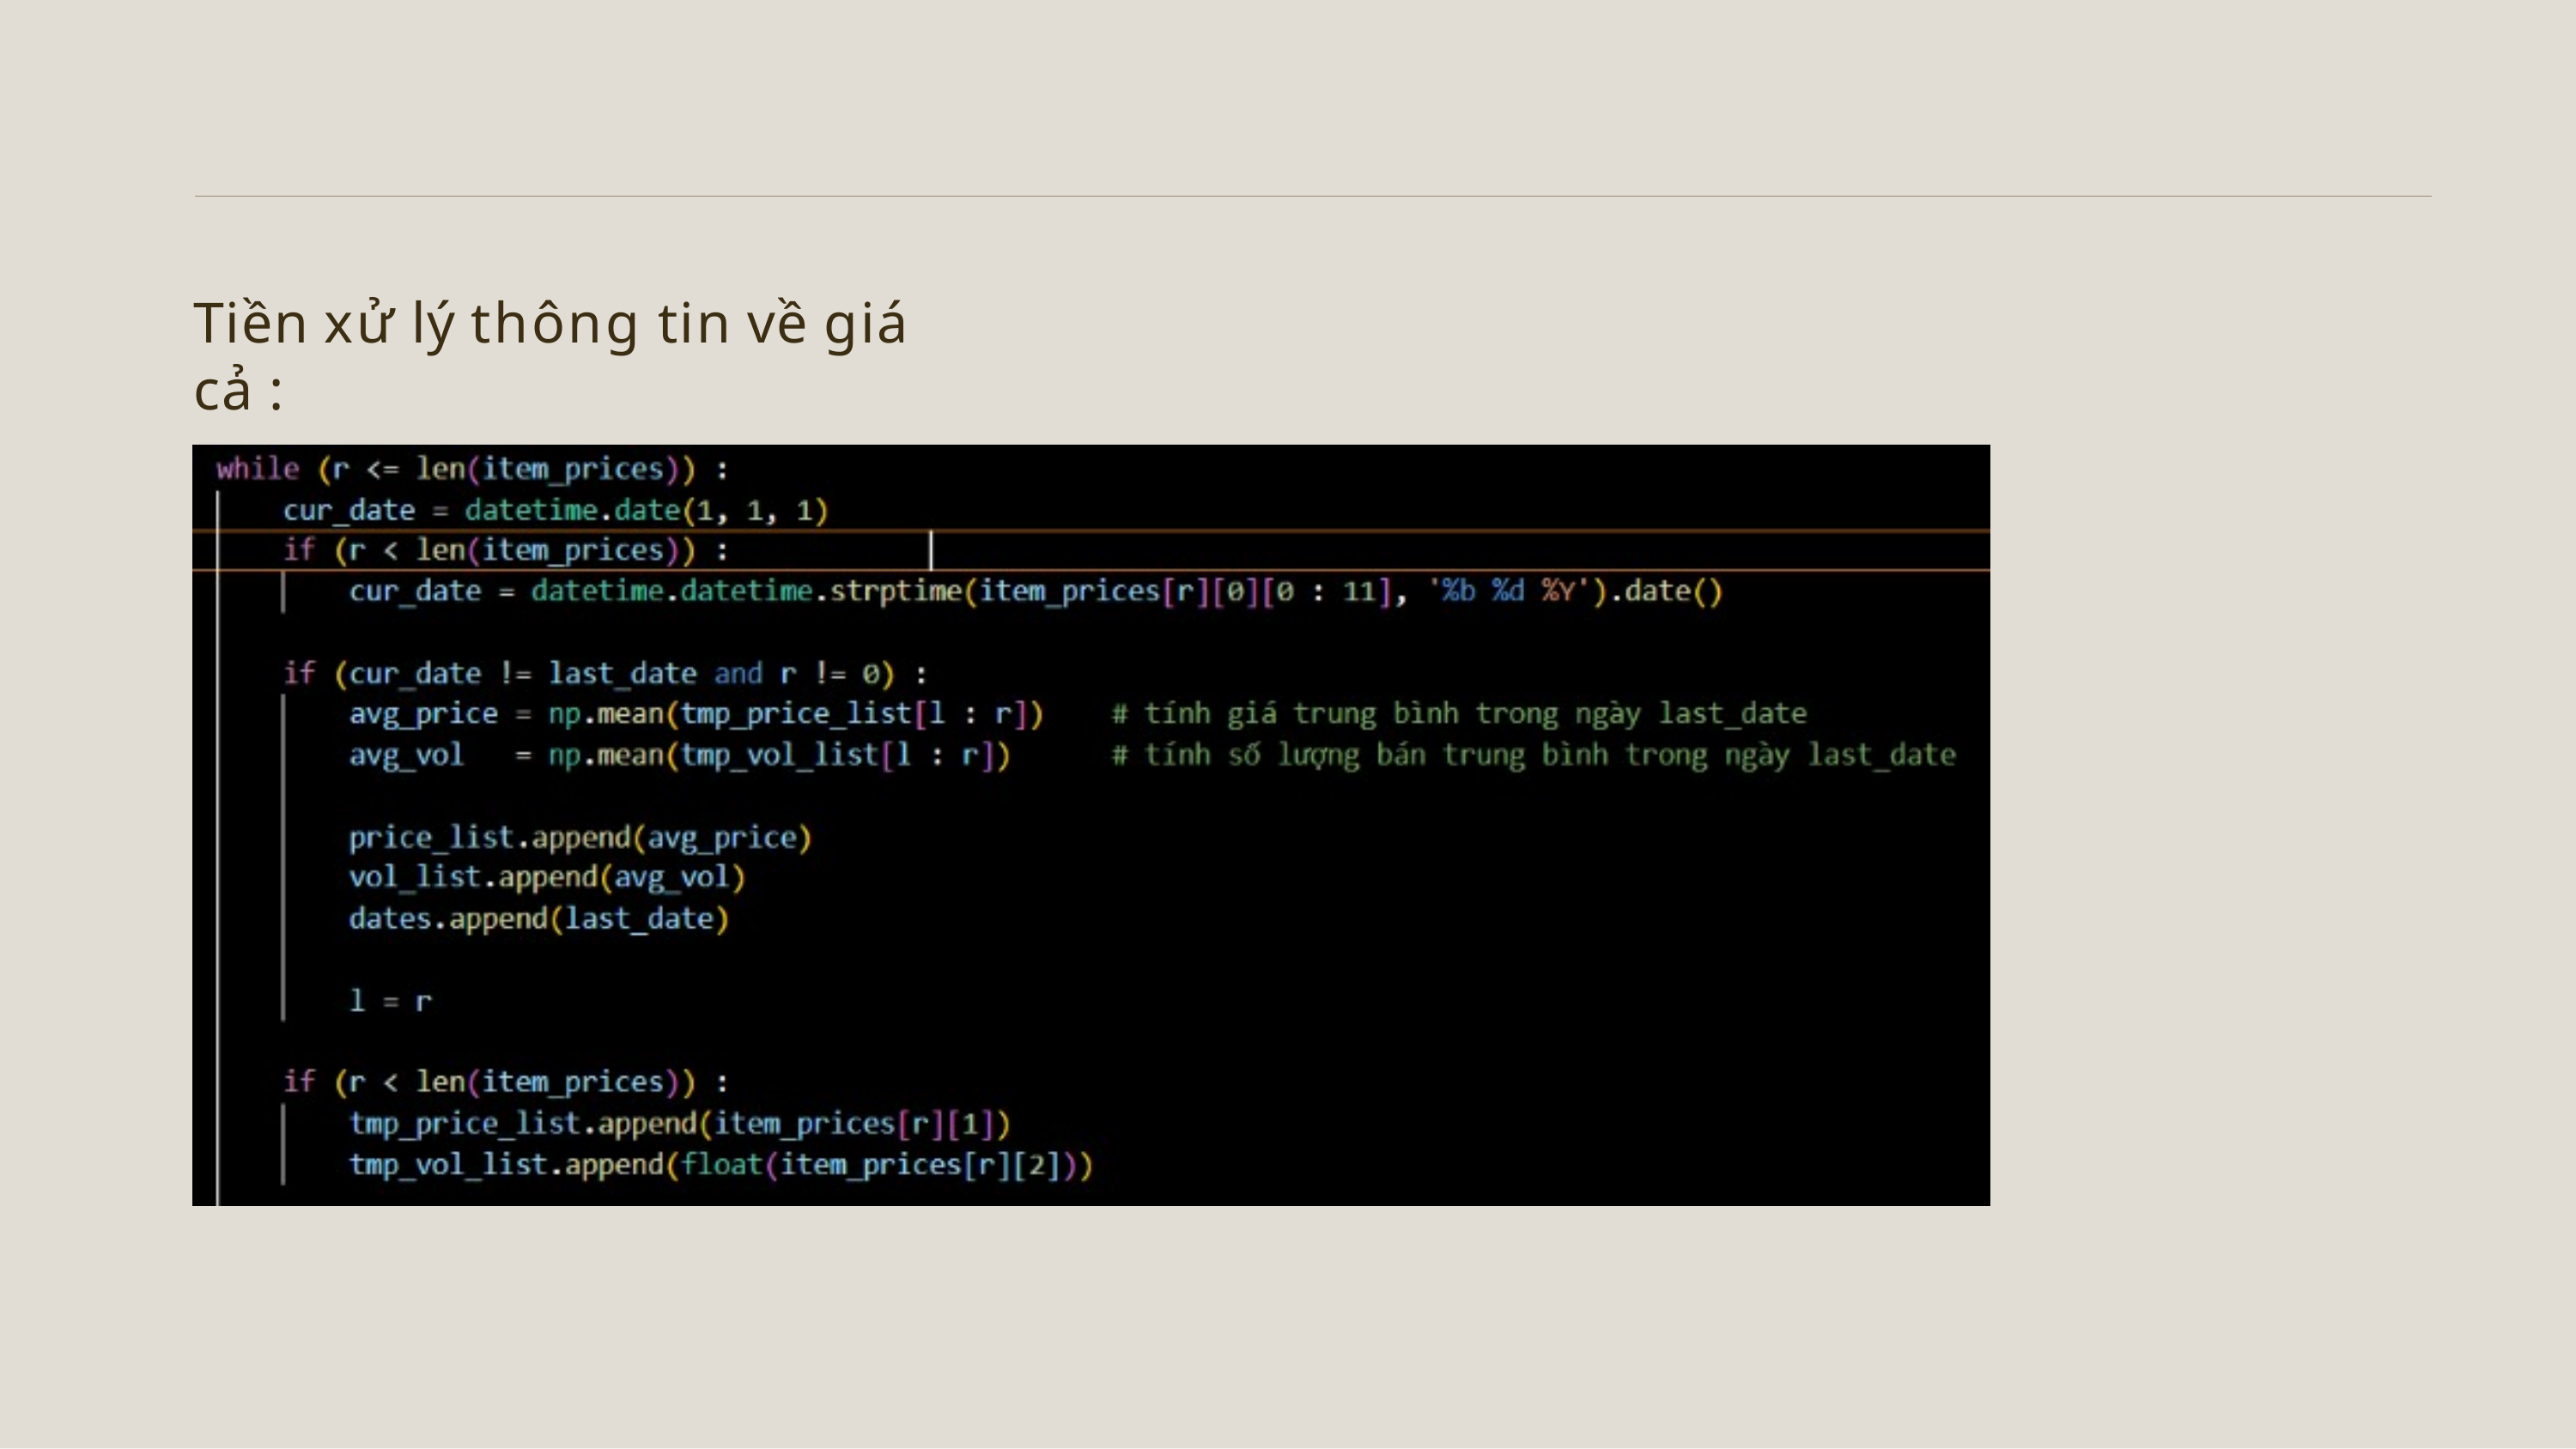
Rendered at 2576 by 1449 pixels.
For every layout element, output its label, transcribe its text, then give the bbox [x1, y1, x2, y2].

picture [192, 445, 1990, 1206]
title Tiền xử lý thông tin về giá cả : [191, 285, 975, 445]
